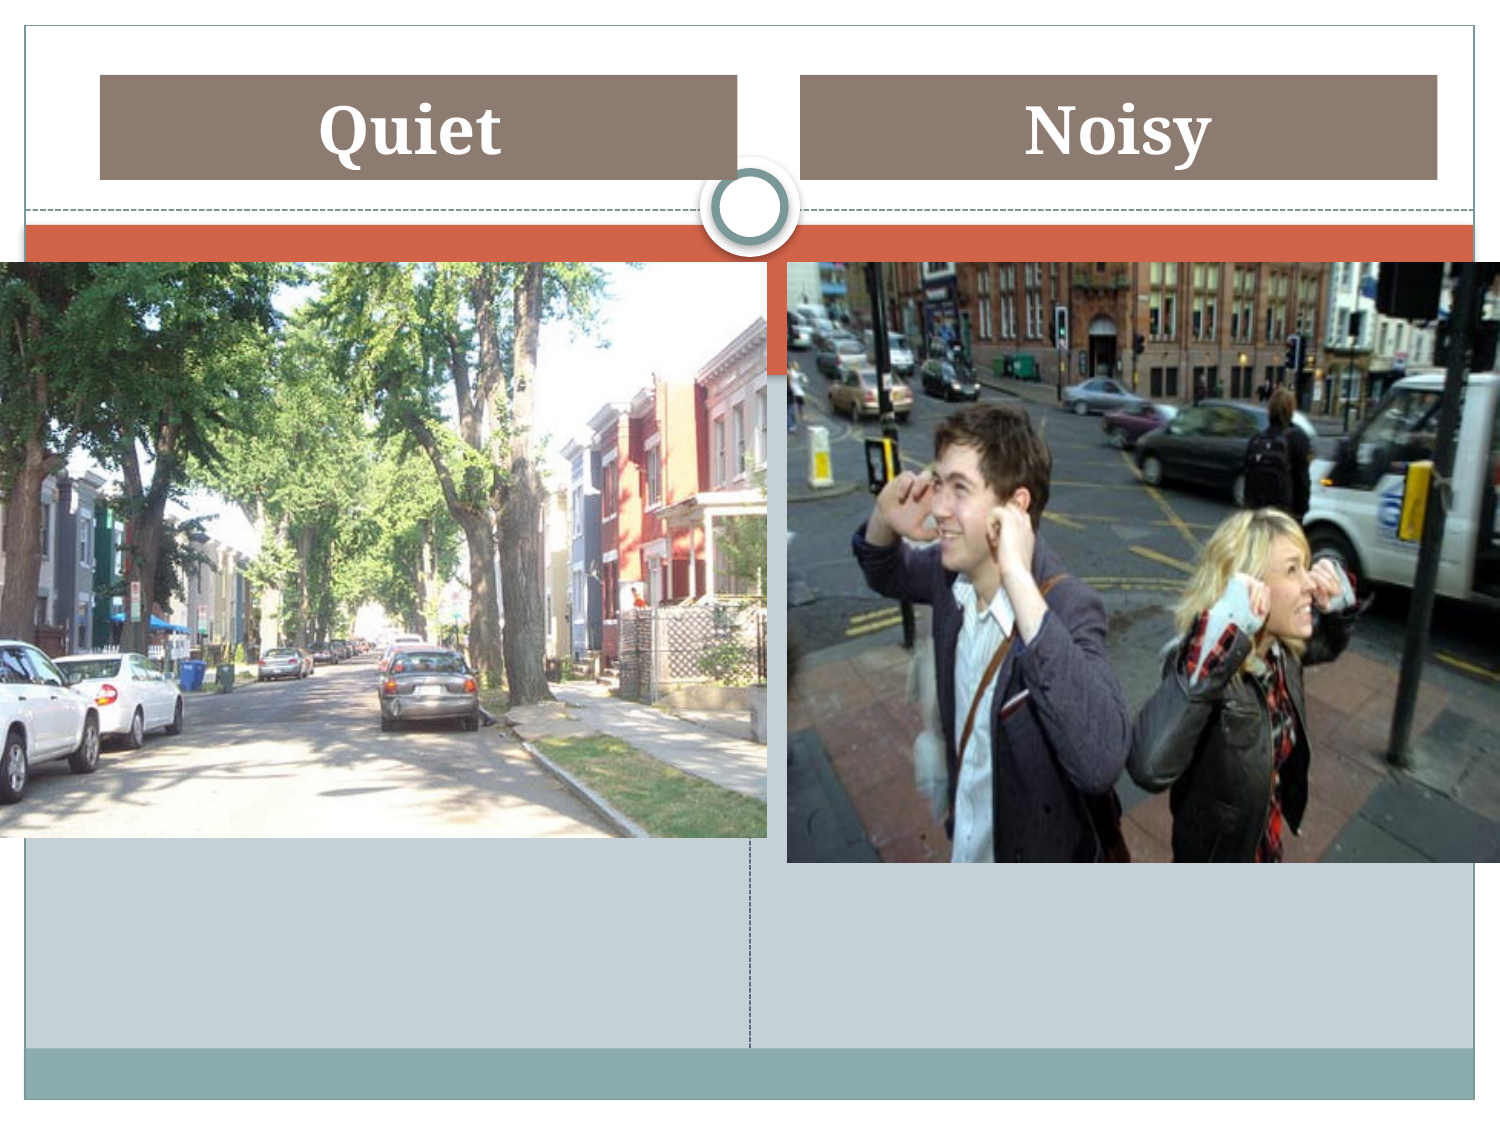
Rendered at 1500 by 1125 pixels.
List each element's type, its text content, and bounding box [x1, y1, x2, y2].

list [0, 262, 767, 838]
picture [787, 262, 1500, 863]
text_box Quiet [99, 74, 738, 180]
text_box Noisy [800, 74, 1438, 180]
